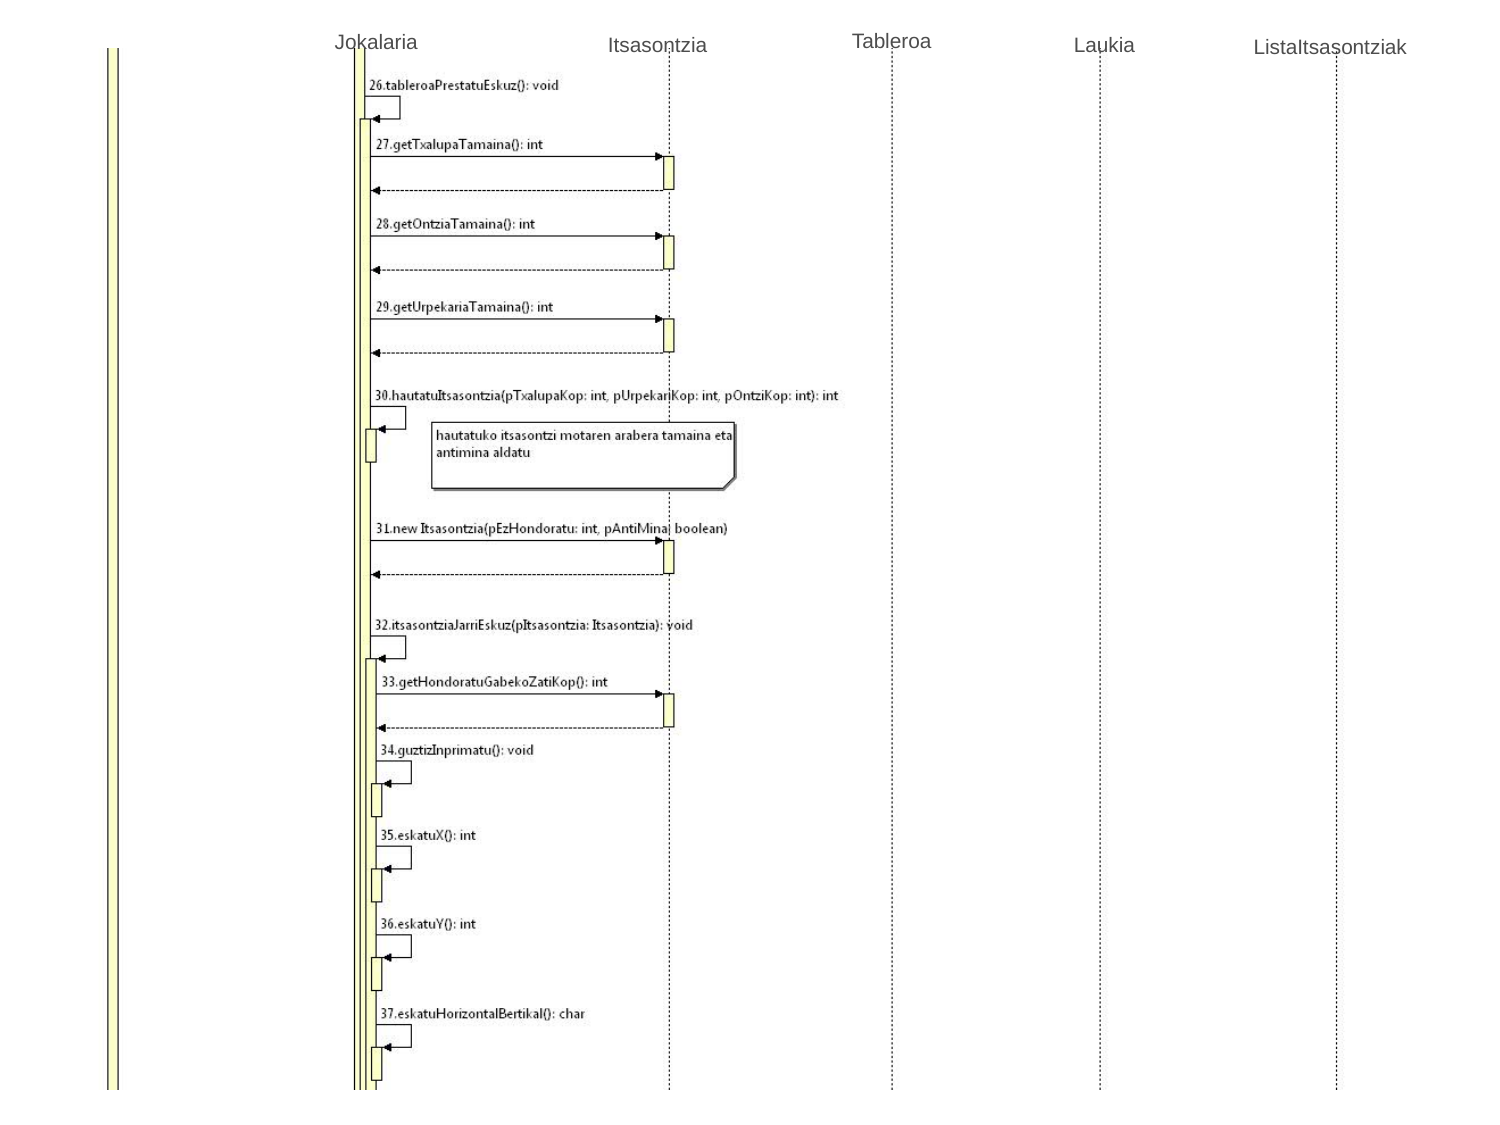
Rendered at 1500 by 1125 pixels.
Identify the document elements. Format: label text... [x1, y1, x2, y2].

text_box Tableroa [808, 20, 975, 48]
text_box Jokalaria [293, 21, 459, 48]
text_box Itsasontzia [574, 23, 741, 48]
text_box ListaItsasontziak [1234, 26, 1427, 67]
picture [96, 48, 1394, 1090]
text_box Laukia [1021, 23, 1187, 48]
